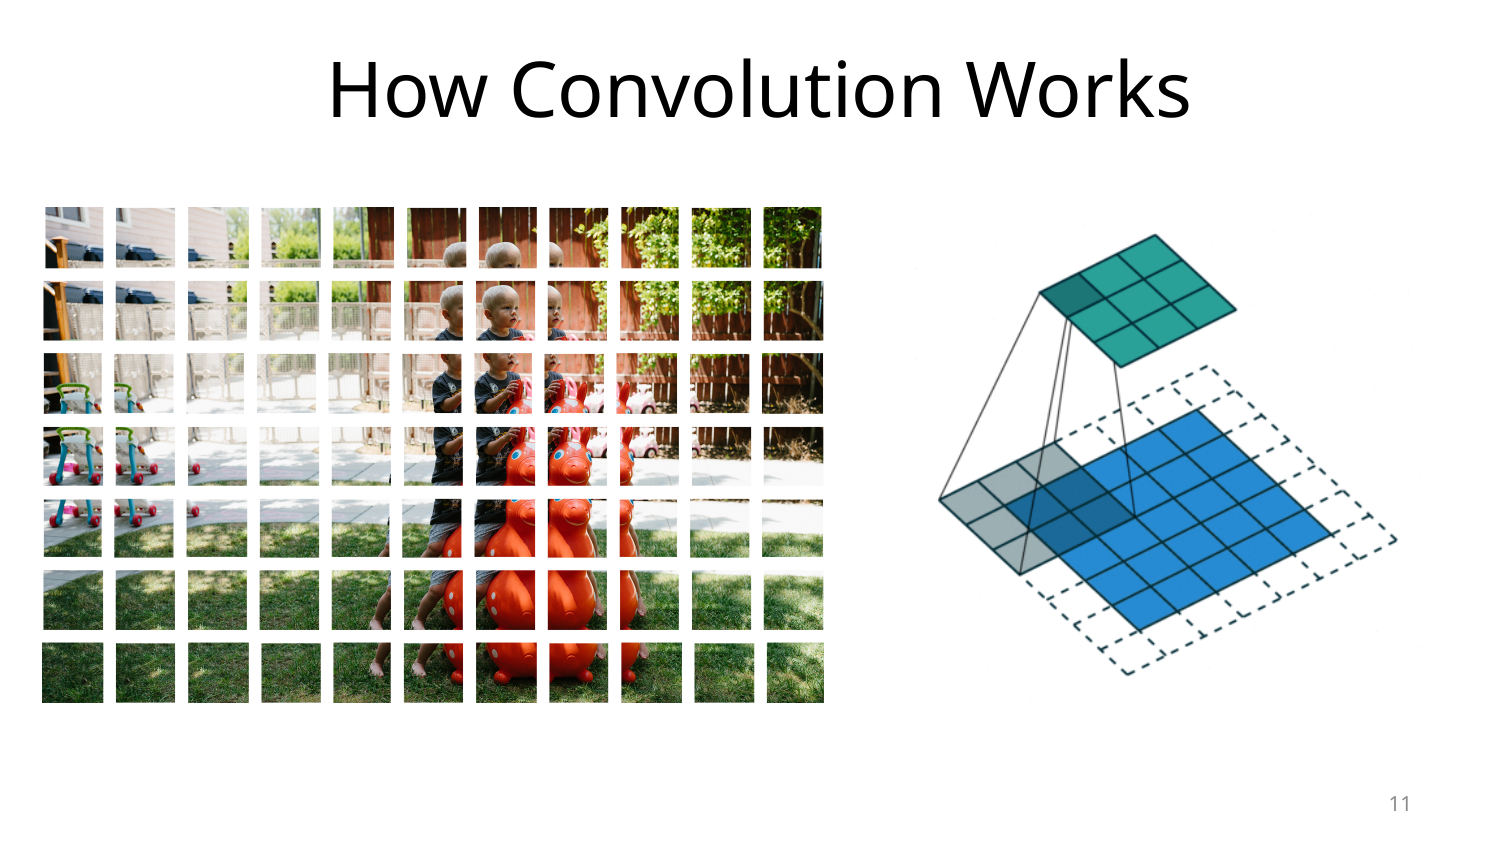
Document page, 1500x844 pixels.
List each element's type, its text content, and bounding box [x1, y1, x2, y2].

picture [911, 207, 1426, 703]
title How Convolution Works [75, 0, 1444, 175]
picture [42, 207, 825, 703]
slide_number 11 [1074, 782, 1425, 827]
